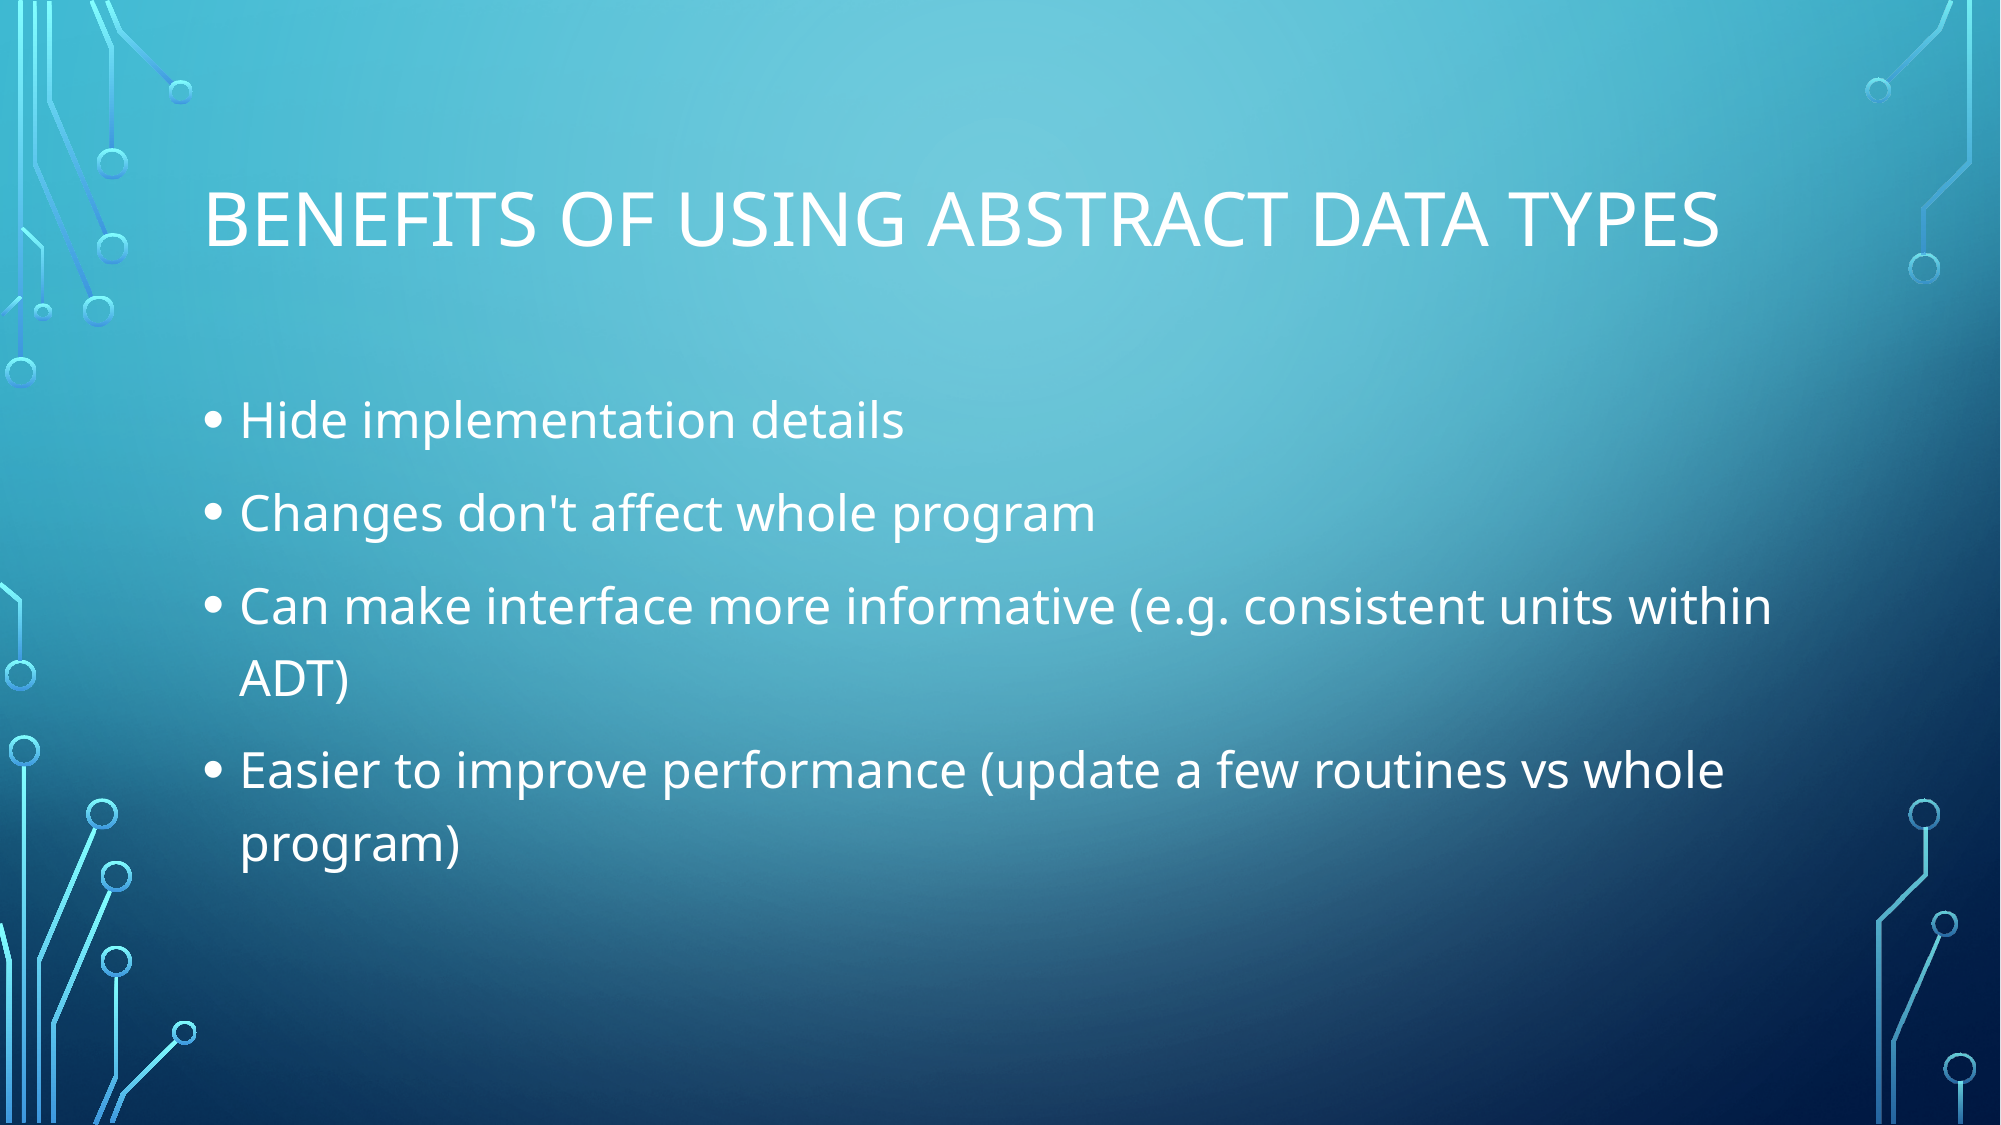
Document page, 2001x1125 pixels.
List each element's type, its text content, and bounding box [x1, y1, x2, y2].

list Hide implementation details Changes don't affect whole program Can make interface more informative (e.g. consistent units within ADT) Easier to improve performance (update a few routines vs whole program) [187, 369, 1813, 950]
title Benefits of using abstract data types [187, 101, 1813, 344]
